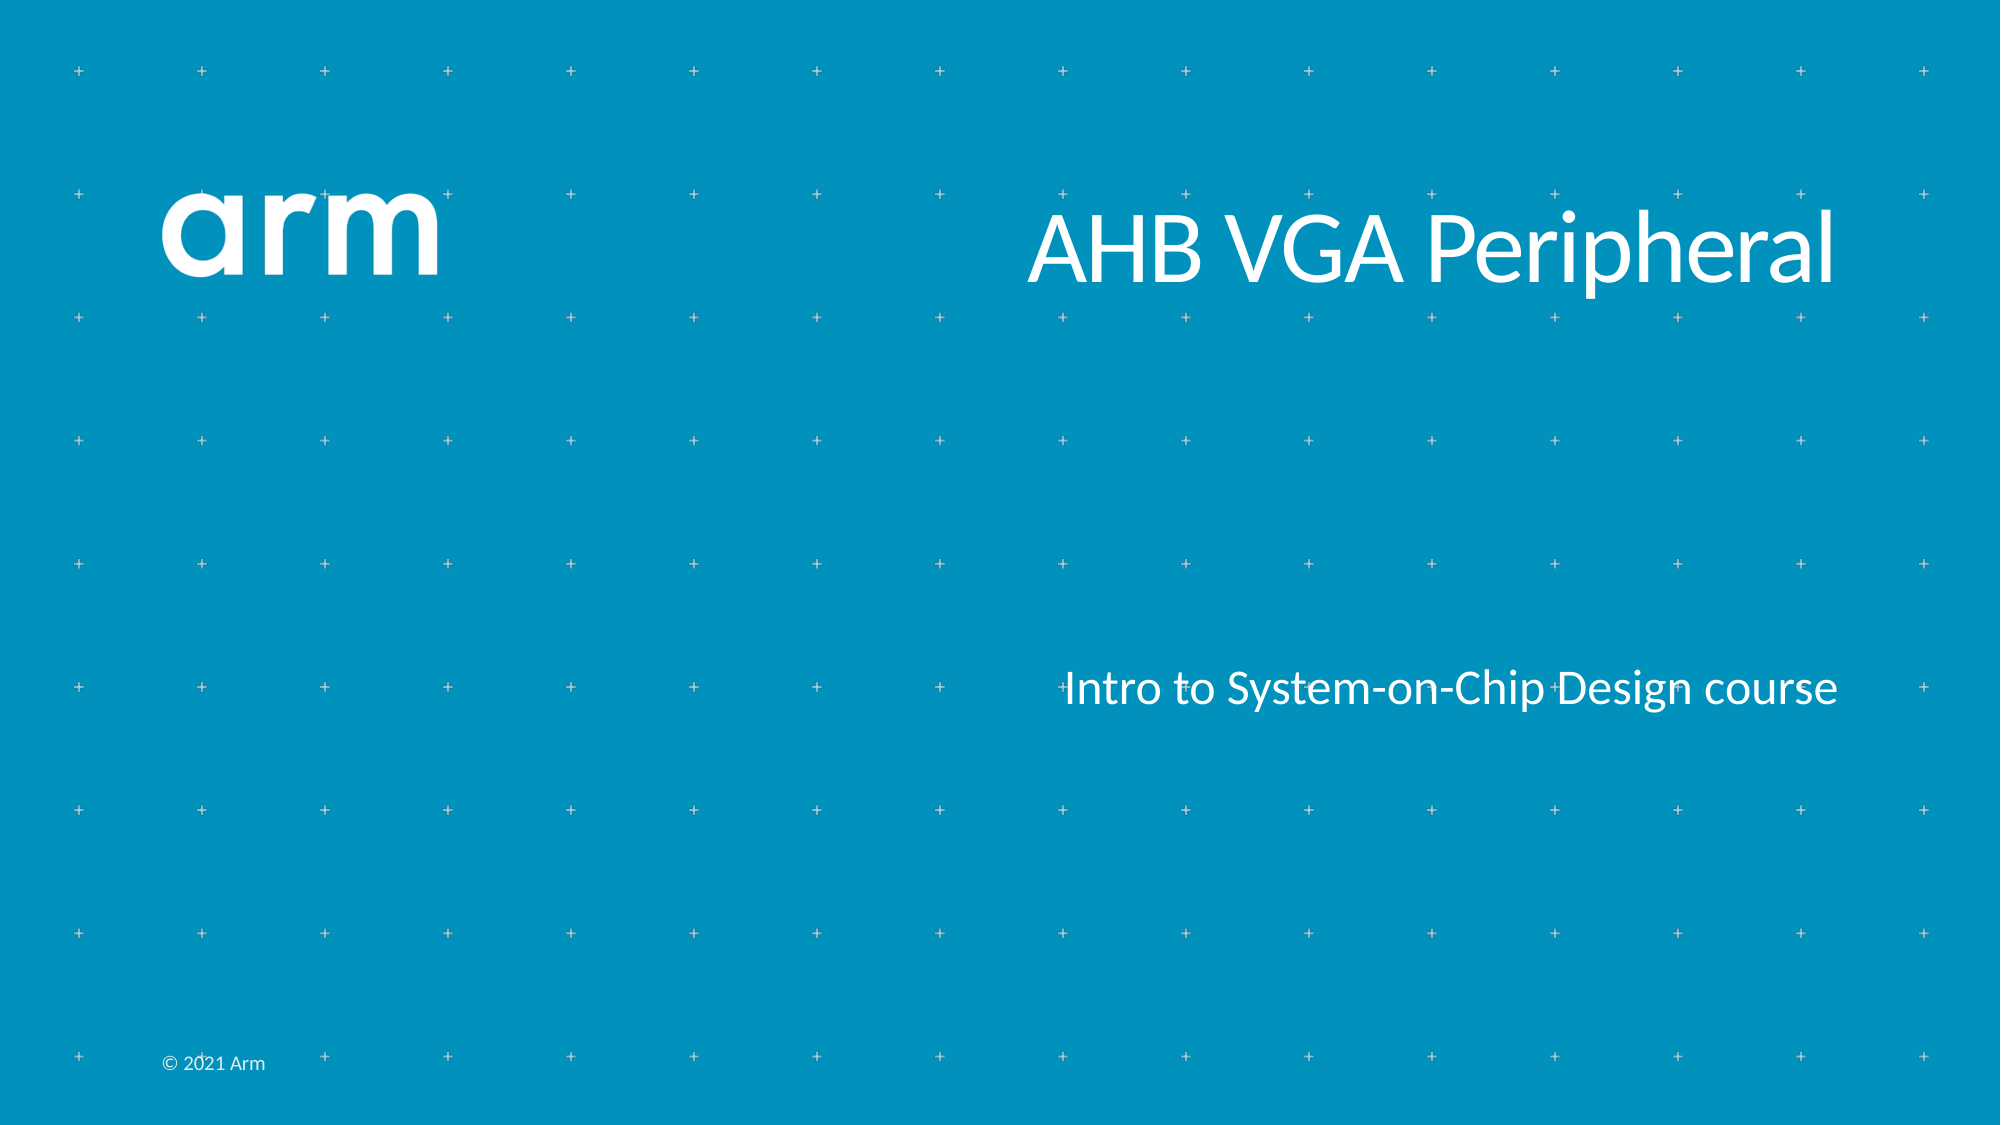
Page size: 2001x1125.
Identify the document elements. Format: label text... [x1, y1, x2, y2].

picture [321, 191, 329, 198]
picture [163, 191, 242, 277]
picture [265, 194, 316, 274]
title AHB VGA Peripheral [822, 198, 1839, 621]
subtitle Intro to System-on-Chip Design course [822, 651, 1839, 768]
picture [329, 194, 437, 274]
